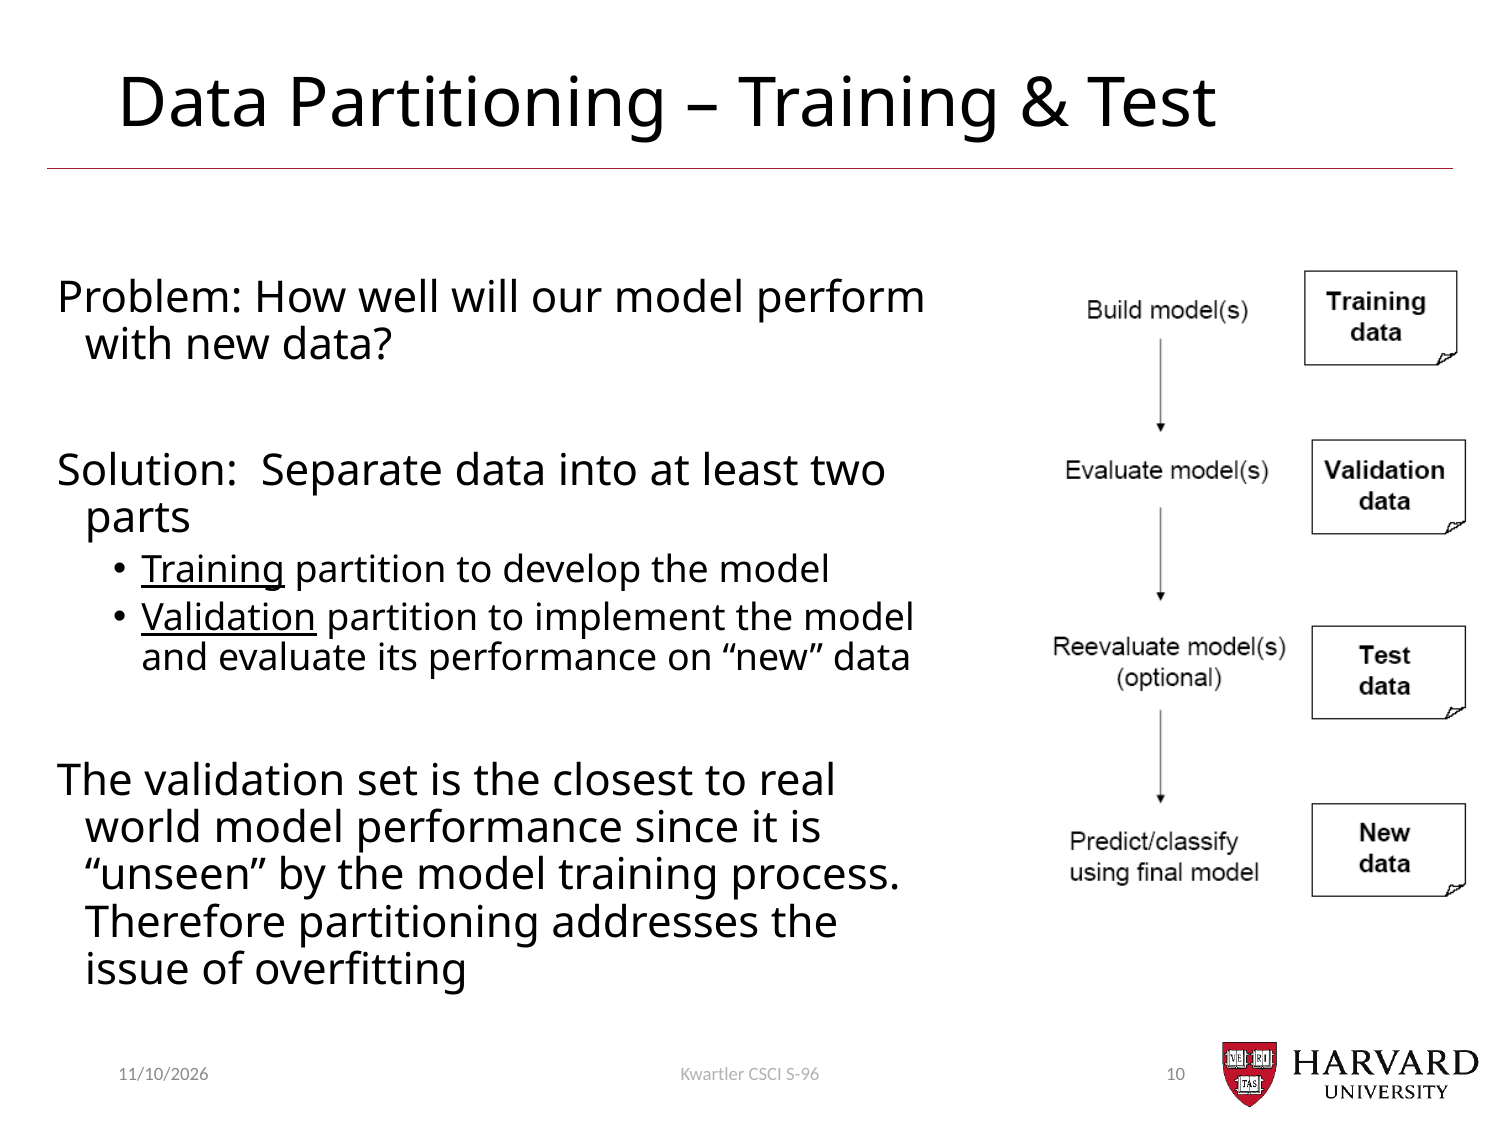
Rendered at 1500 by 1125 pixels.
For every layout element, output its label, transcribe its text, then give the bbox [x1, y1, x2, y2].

text_box Problem: How well will our model perform with new data? Solution: Separate data into at least two parts Training partition to develop the model Validation partition to implement the model and evaluate its performance on “new” data The validation set is the closest to real world model performance since it is “unseen” by the model training process. Therefore partitioning addresses the issue of overfitting [42, 267, 968, 930]
slide_number 10 [1059, 1042, 1200, 1103]
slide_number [103, 1042, 441, 1103]
picture [1045, 262, 1476, 913]
picture [1200, 1024, 1500, 1125]
footer Kwartler CSCI S-96 [496, 1042, 1004, 1103]
title Data Partitioning – Training & Test [103, 59, 1397, 157]
